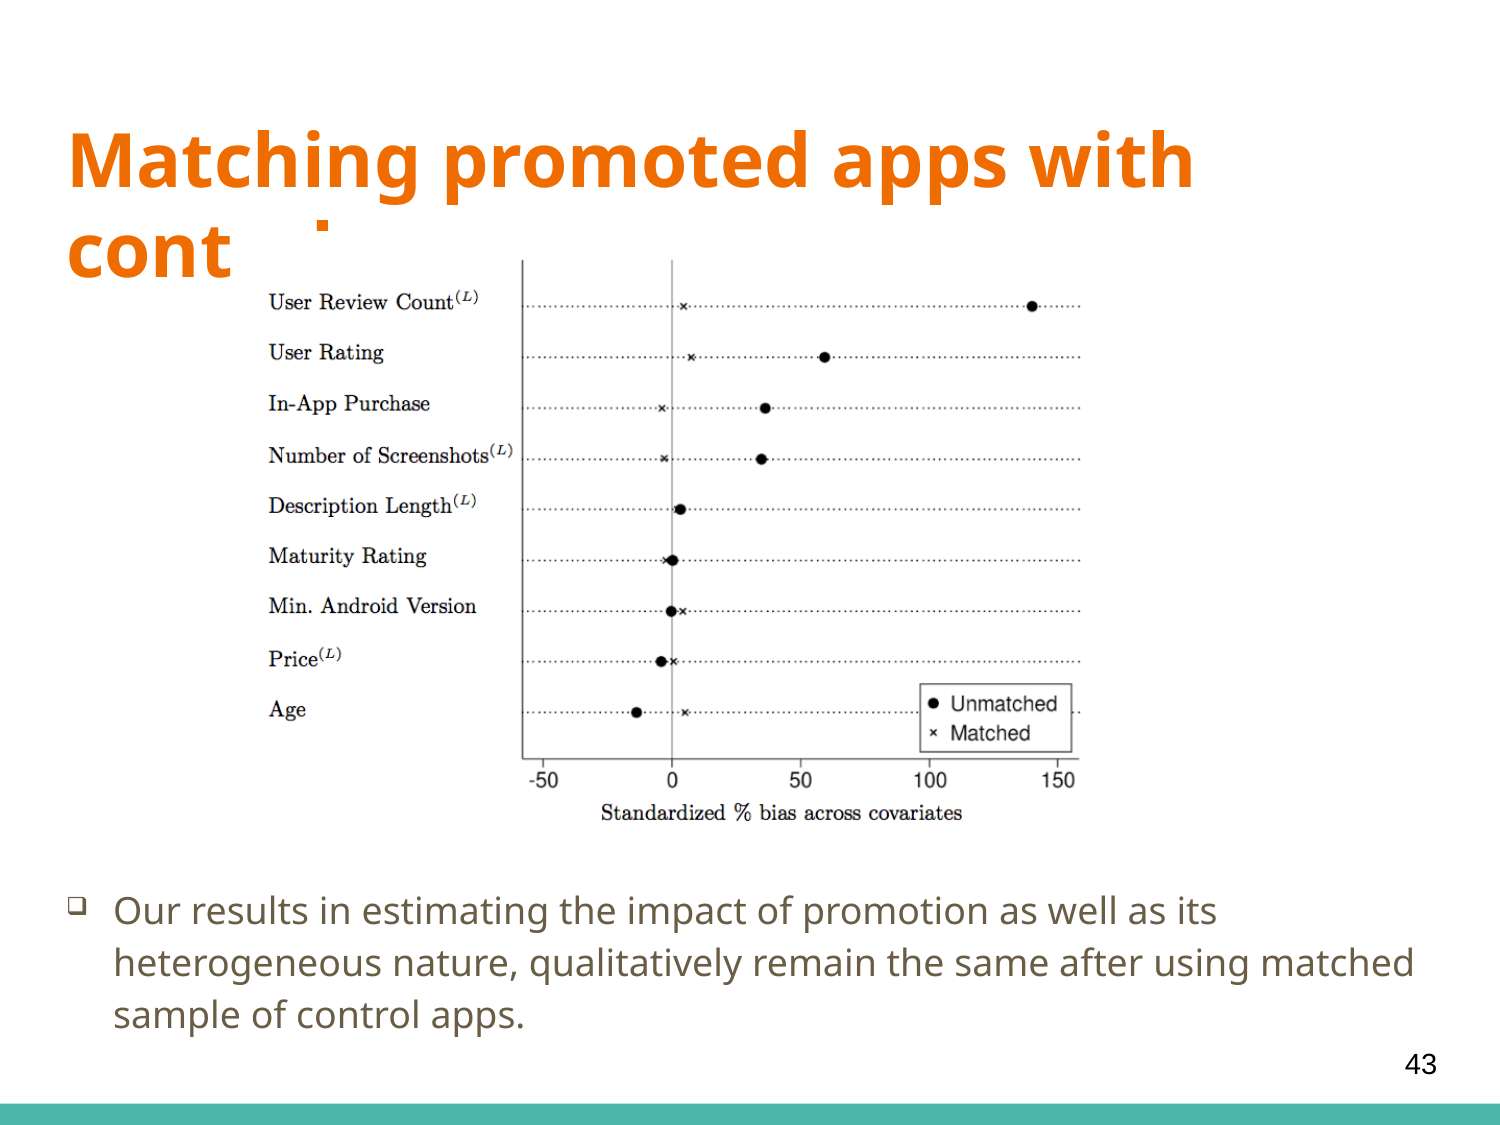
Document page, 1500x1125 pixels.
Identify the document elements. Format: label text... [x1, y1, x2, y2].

list Our results in estimating the impact of promotion as well as its heterogeneous nature, qualitatively remain the same after using matched sample of control apps. [51, 276, 1449, 1000]
picture [233, 231, 1133, 847]
title Matching promoted apps with control apps [51, 97, 1449, 252]
slide_number 42 [1389, 1019, 1480, 1106]
